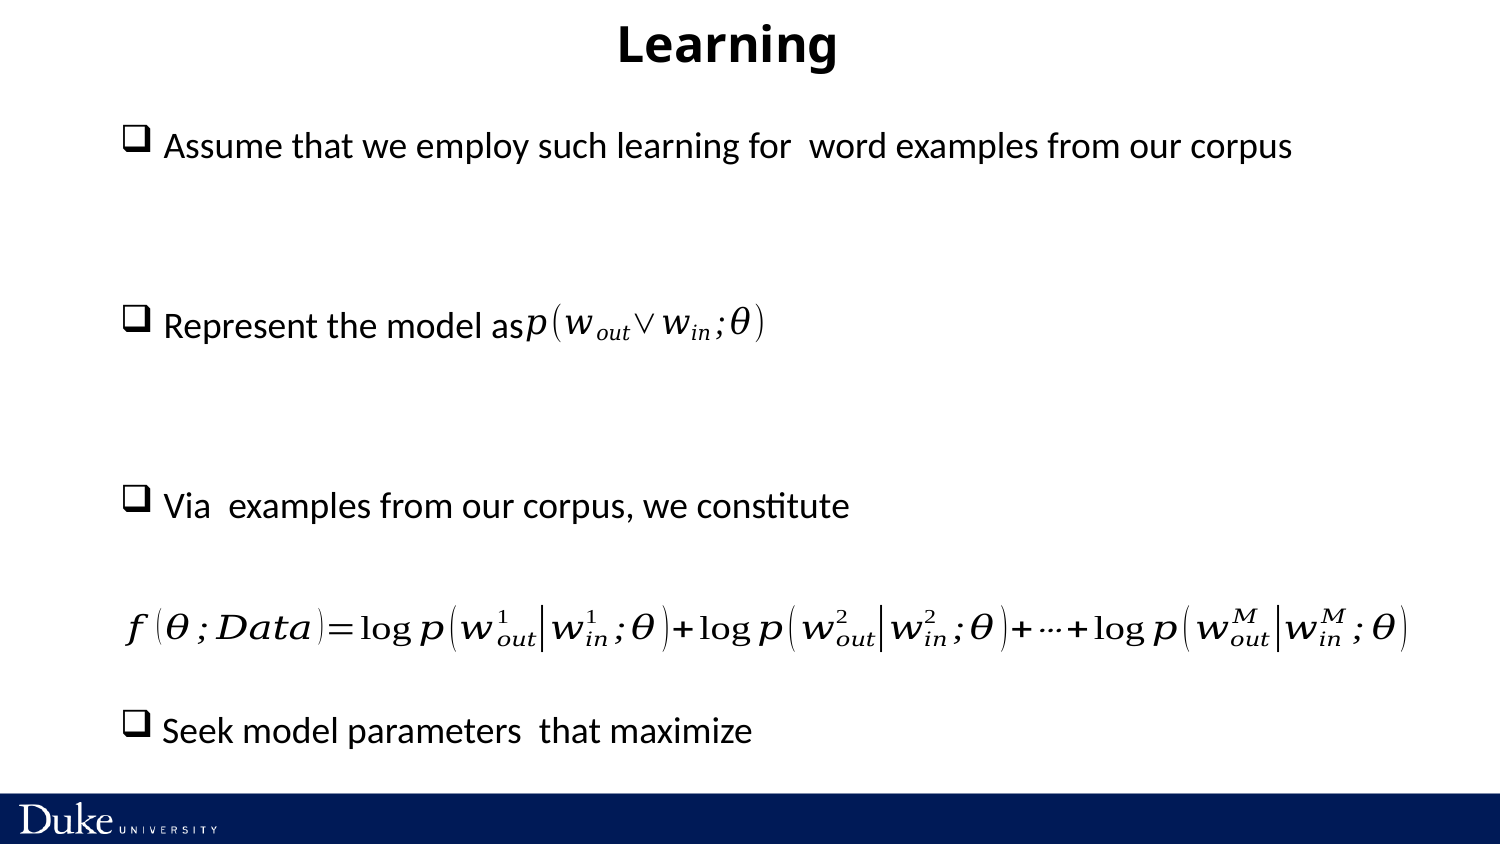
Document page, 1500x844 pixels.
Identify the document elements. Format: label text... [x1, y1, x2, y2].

picture [0, 0, 1500, 844]
text_box Learning [53, 0, 1404, 113]
